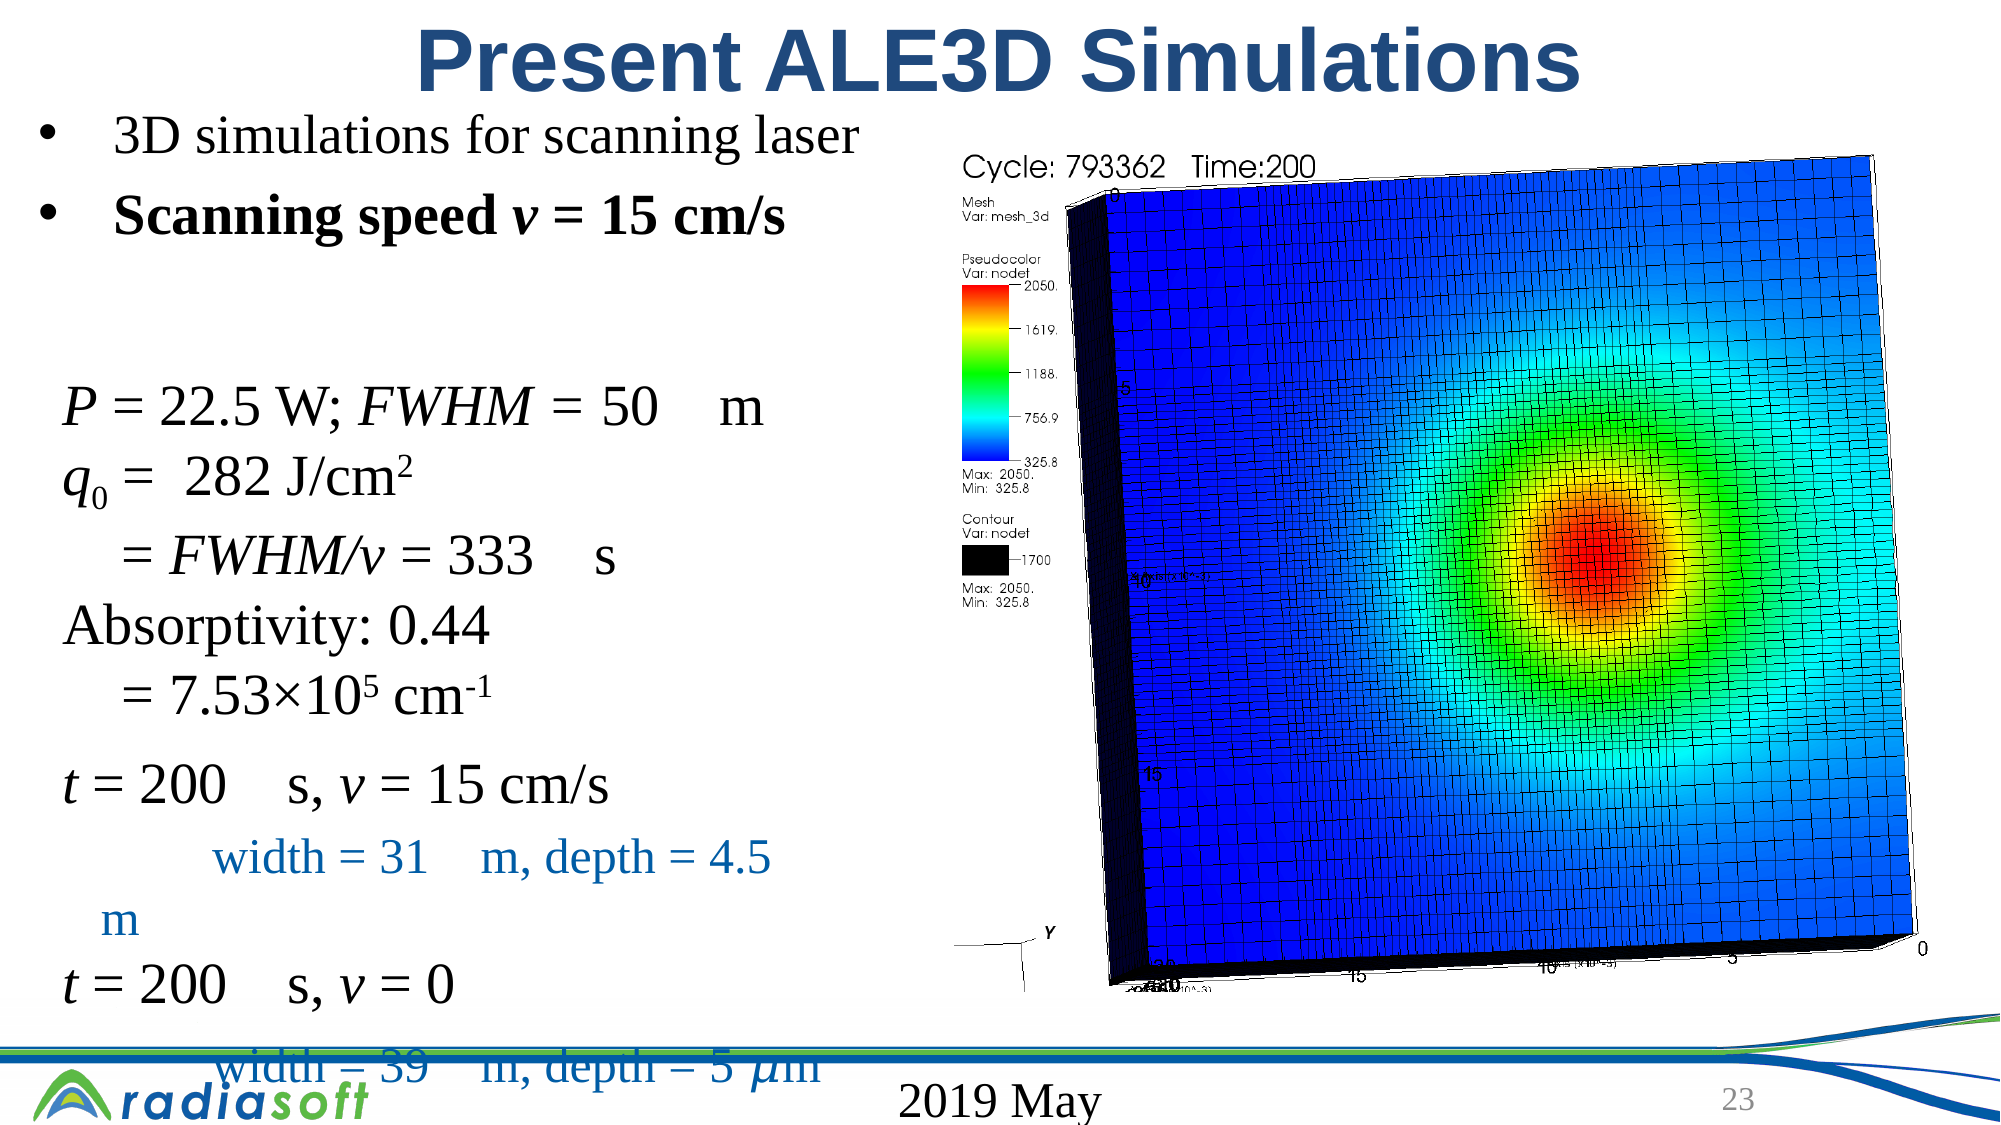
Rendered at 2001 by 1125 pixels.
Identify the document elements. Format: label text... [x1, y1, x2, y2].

slide_number 23 [1678, 1067, 1771, 1125]
list 3D simulations for scanning laser Scanning speed v = 15 cm/s [23, 90, 1977, 312]
picture [954, 152, 1930, 992]
title Present ALE3D Simulations [0, 0, 2000, 113]
text_box P = 22.5 W; FWHM = 50 𝜇m q0 = 282 J/cm2 𝜏 = FWHM/v = 333 𝜇s Absorptivity: 0.44 𝛽 = 7.53×105 cm-1 [47, 359, 908, 734]
picture [0, 998, 2000, 1125]
text_box t = 200 𝜇s, v = 15 cm/s width = 31 𝜇m, depth = 4.5 𝜇m t = 200 𝜇s, v = 0 width = 39 𝜇m, depth = 5 𝜇m [47, 738, 873, 1103]
